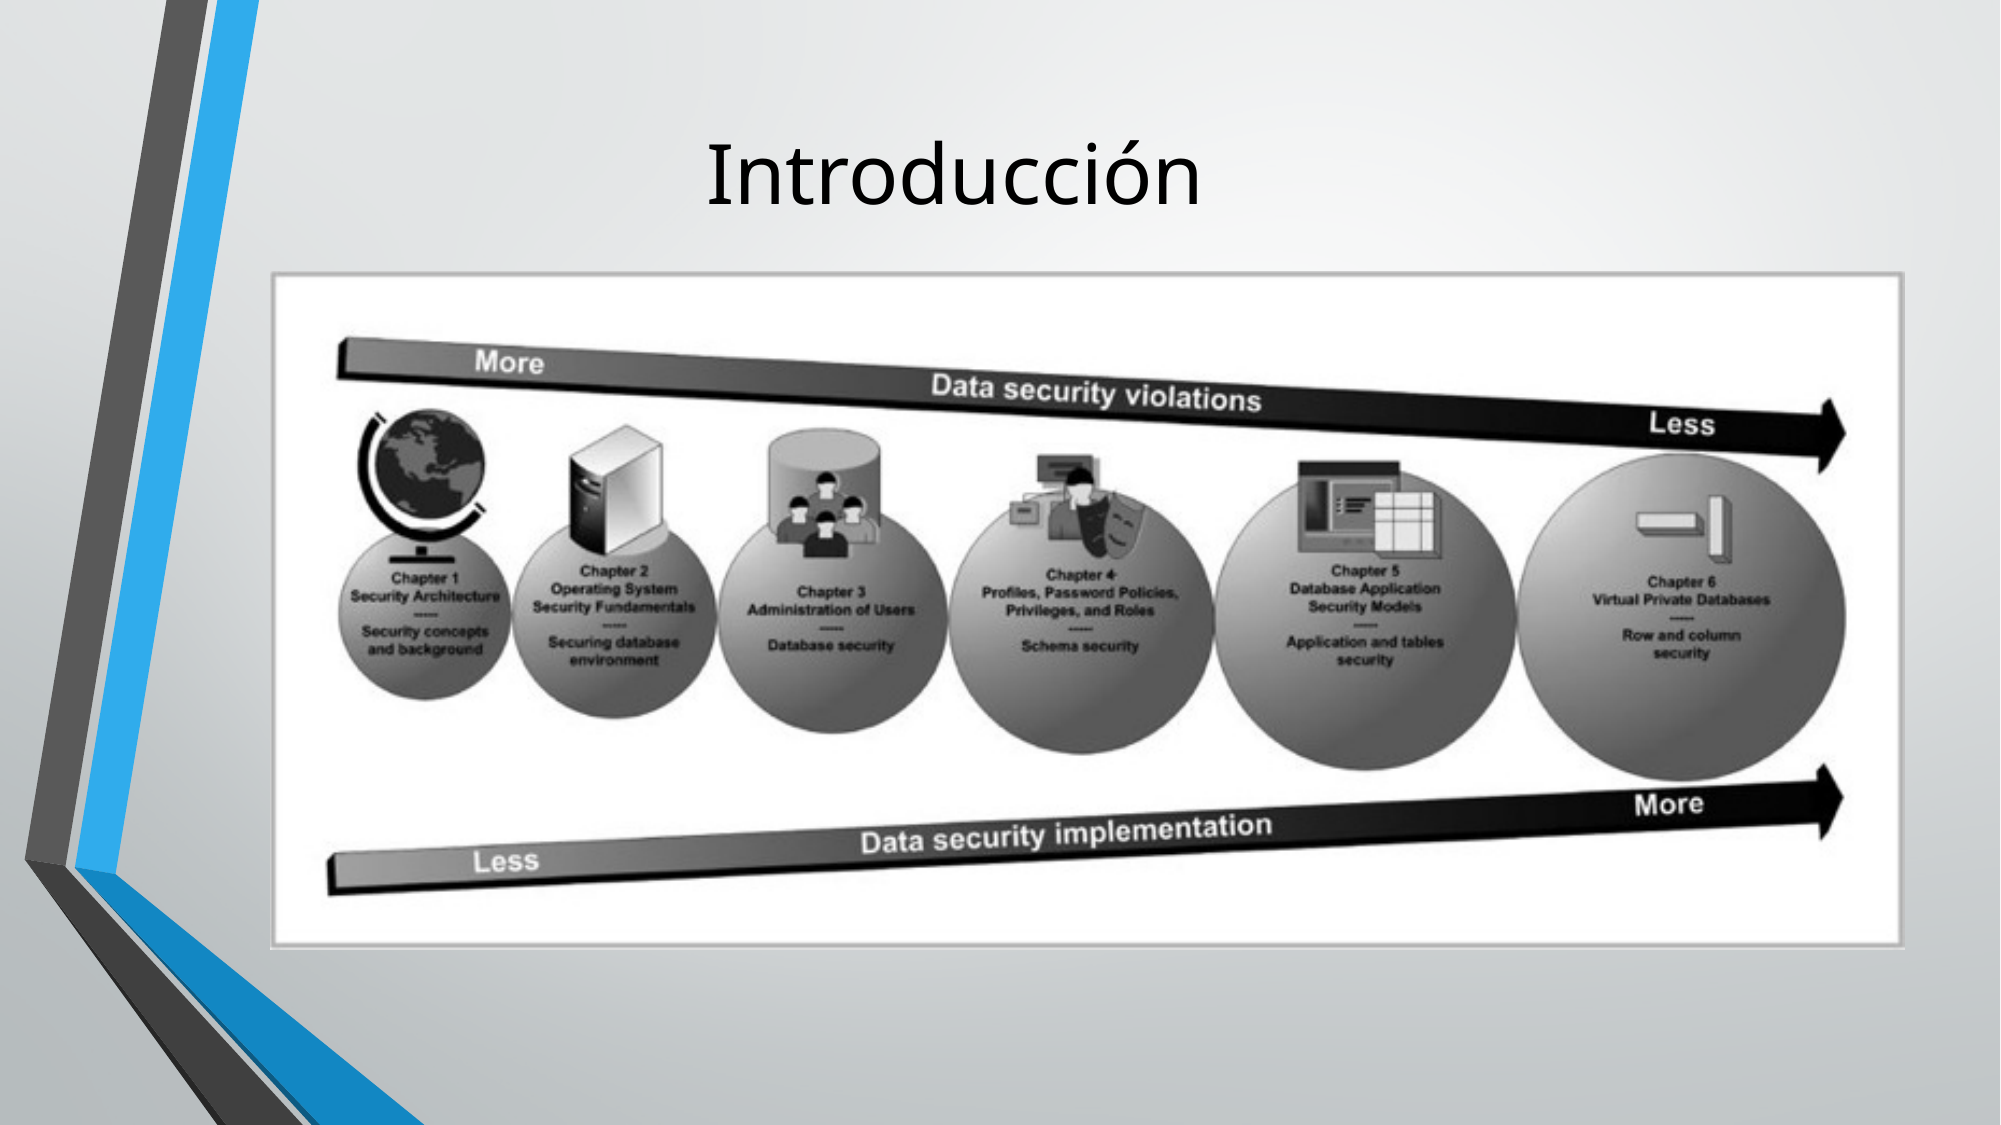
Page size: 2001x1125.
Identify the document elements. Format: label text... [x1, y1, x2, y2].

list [270, 271, 1905, 950]
title Introducción [133, 27, 1778, 315]
